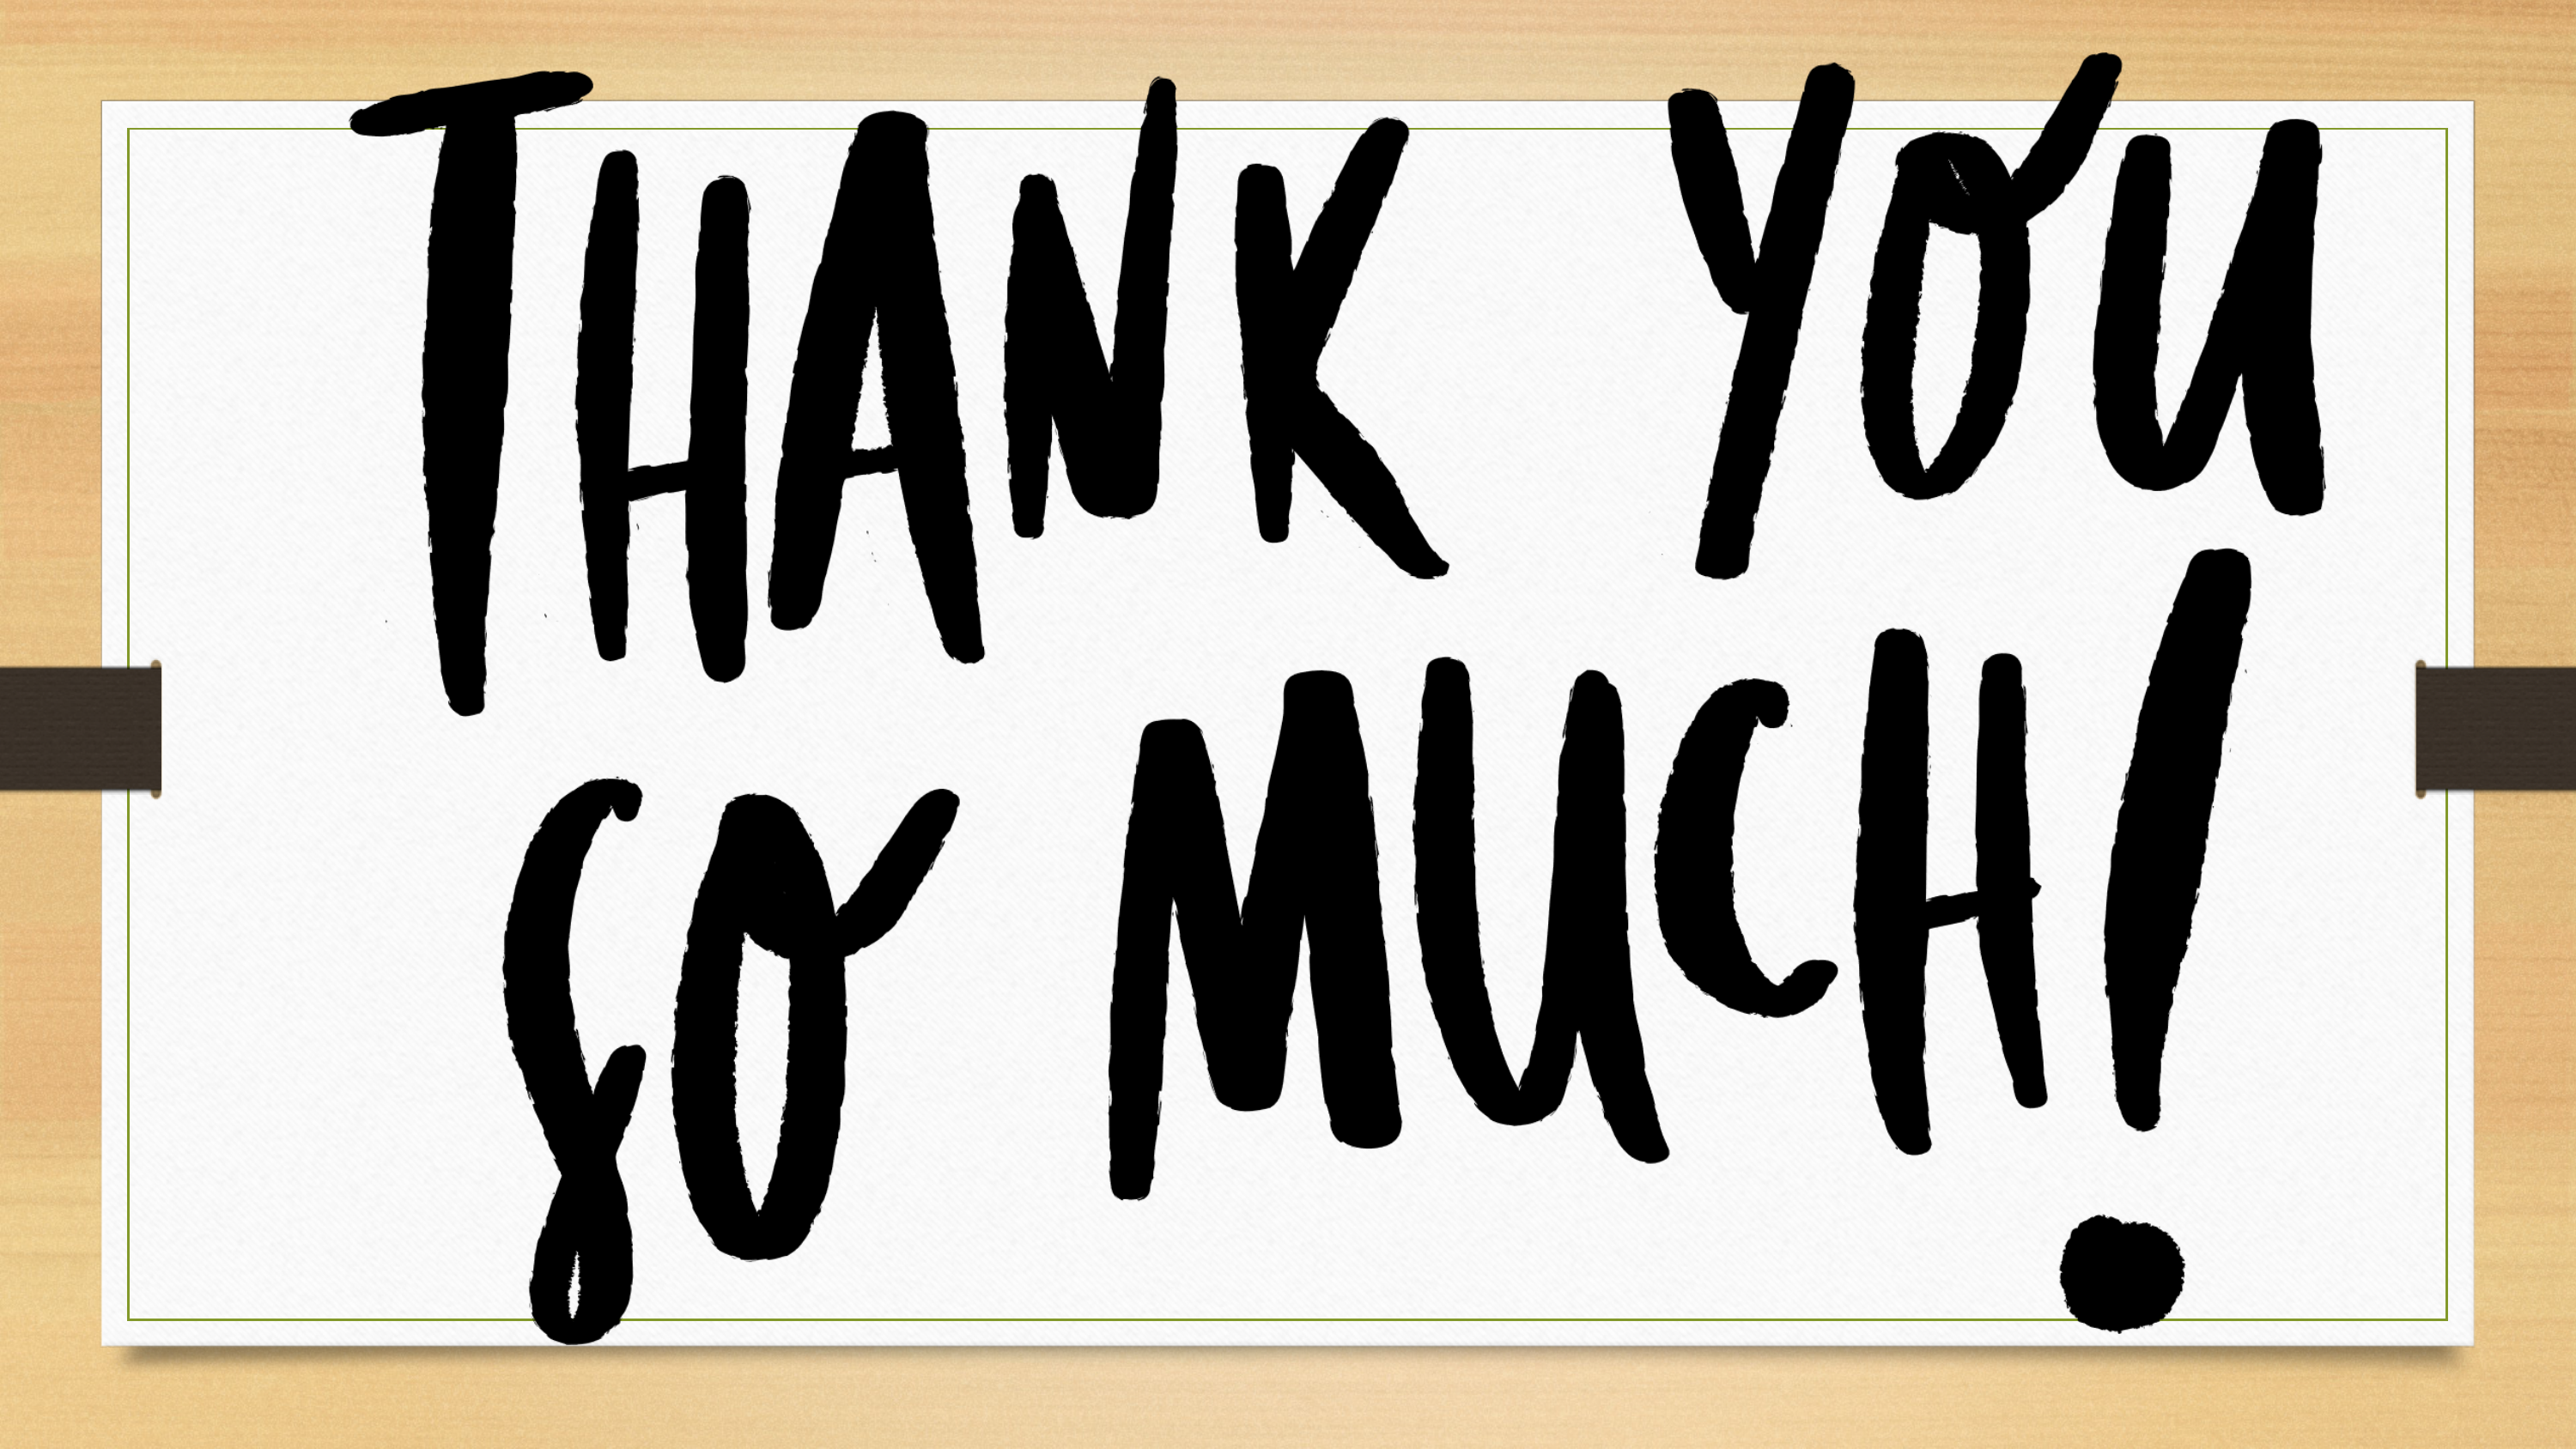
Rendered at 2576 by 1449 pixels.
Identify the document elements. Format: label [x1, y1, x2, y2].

picture [0, 0, 2576, 1449]
text_box [301, 52, 2326, 1345]
